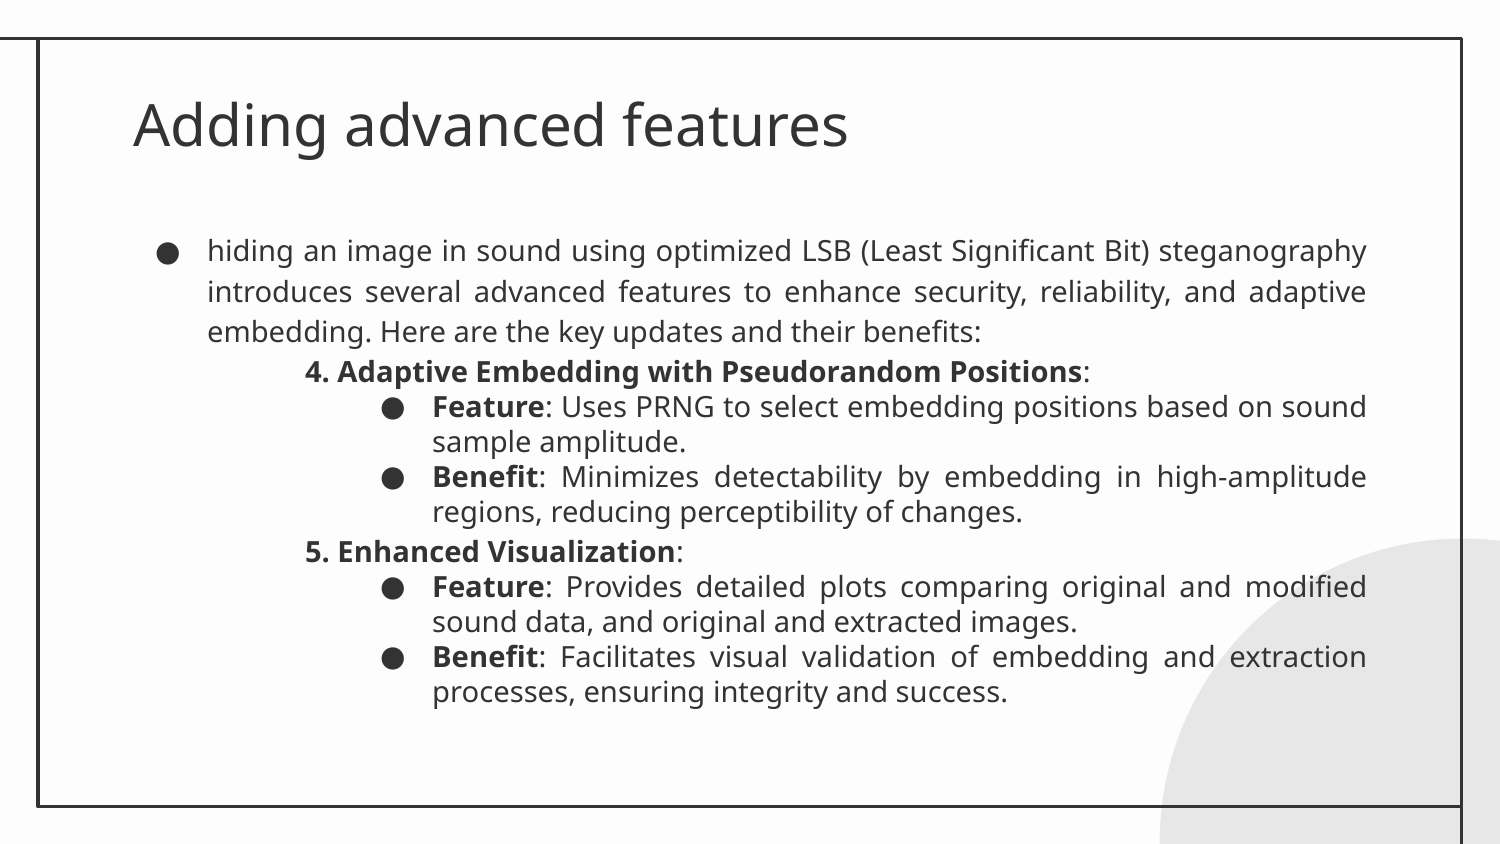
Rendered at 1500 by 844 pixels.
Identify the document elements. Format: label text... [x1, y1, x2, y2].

subtitle hiding an image in sound using optimized LSB (Least Significant Bit) steganography introduces several advanced features to enhance security, reliability, and adaptive embedding. Here are the key updates and their benefits: 4. Adaptive Embedding with Pseudorandom Positions: Feature: Uses PRNG to select embedding positions based on sound sample amplitude. Benefit: Minimizes detectability by embedding in high-amplitude regions, reducing perceptibility of changes. 5. Enhanced Visualization: Feature: Provides detailed plots comparing original and modified sound data, and original and extracted images. Benefit: Facilitates visual validation of embedding and extraction processes, ensuring integrity and success. [116, 212, 1383, 764]
title Adding advanced features [118, 72, 1383, 167]
